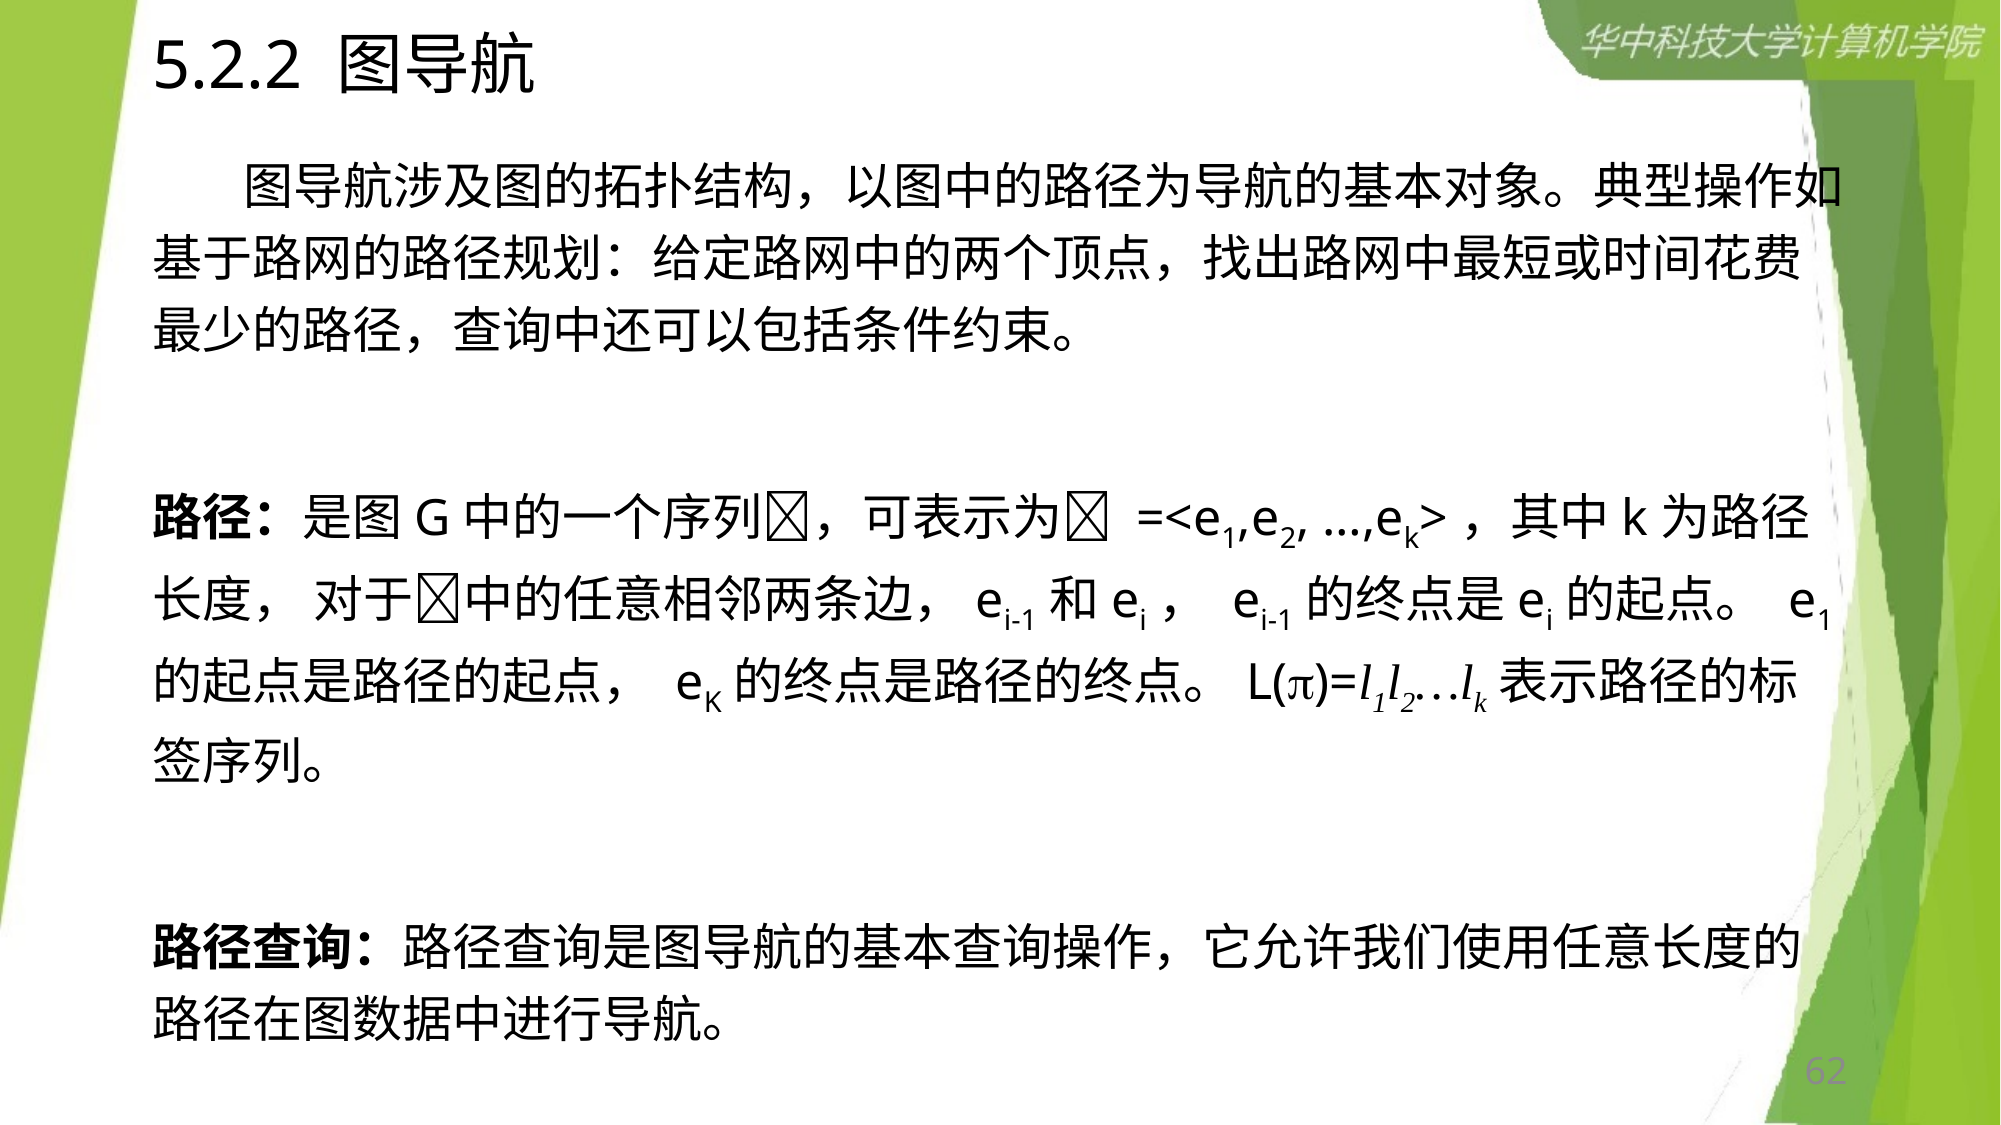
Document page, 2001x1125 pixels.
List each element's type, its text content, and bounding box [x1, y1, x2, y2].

title 5.2.2 图导航 [137, 0, 1863, 134]
picture [0, 0, 2001, 1125]
slide_number 62 [1412, 1042, 1863, 1103]
list 图导航涉及图的拓扑结构，以图中的路径为导航的基本对象。典型操作如基于路网的路径规划：给定路网中的两个顶点，找出路网中最短或时间花费最少的路径，查询中还可以包括条件约束。 路径：是图G中的一个序列，可表示为 =<e1,e2, …,ek>，其中k为路径长度， 对于中的任意相邻两条边，ei-1和ei， ei-1的终点是ei的起点。 e1的起点是路径的起点， eK的终点是路径的终点。L()=l1l2…lk表示路径的标签序列。 路径查询：路径查询是图导航的基本查询操作，它允许我们使用任意长度的路径在图数据中进行导航。 [137, 134, 1863, 1012]
